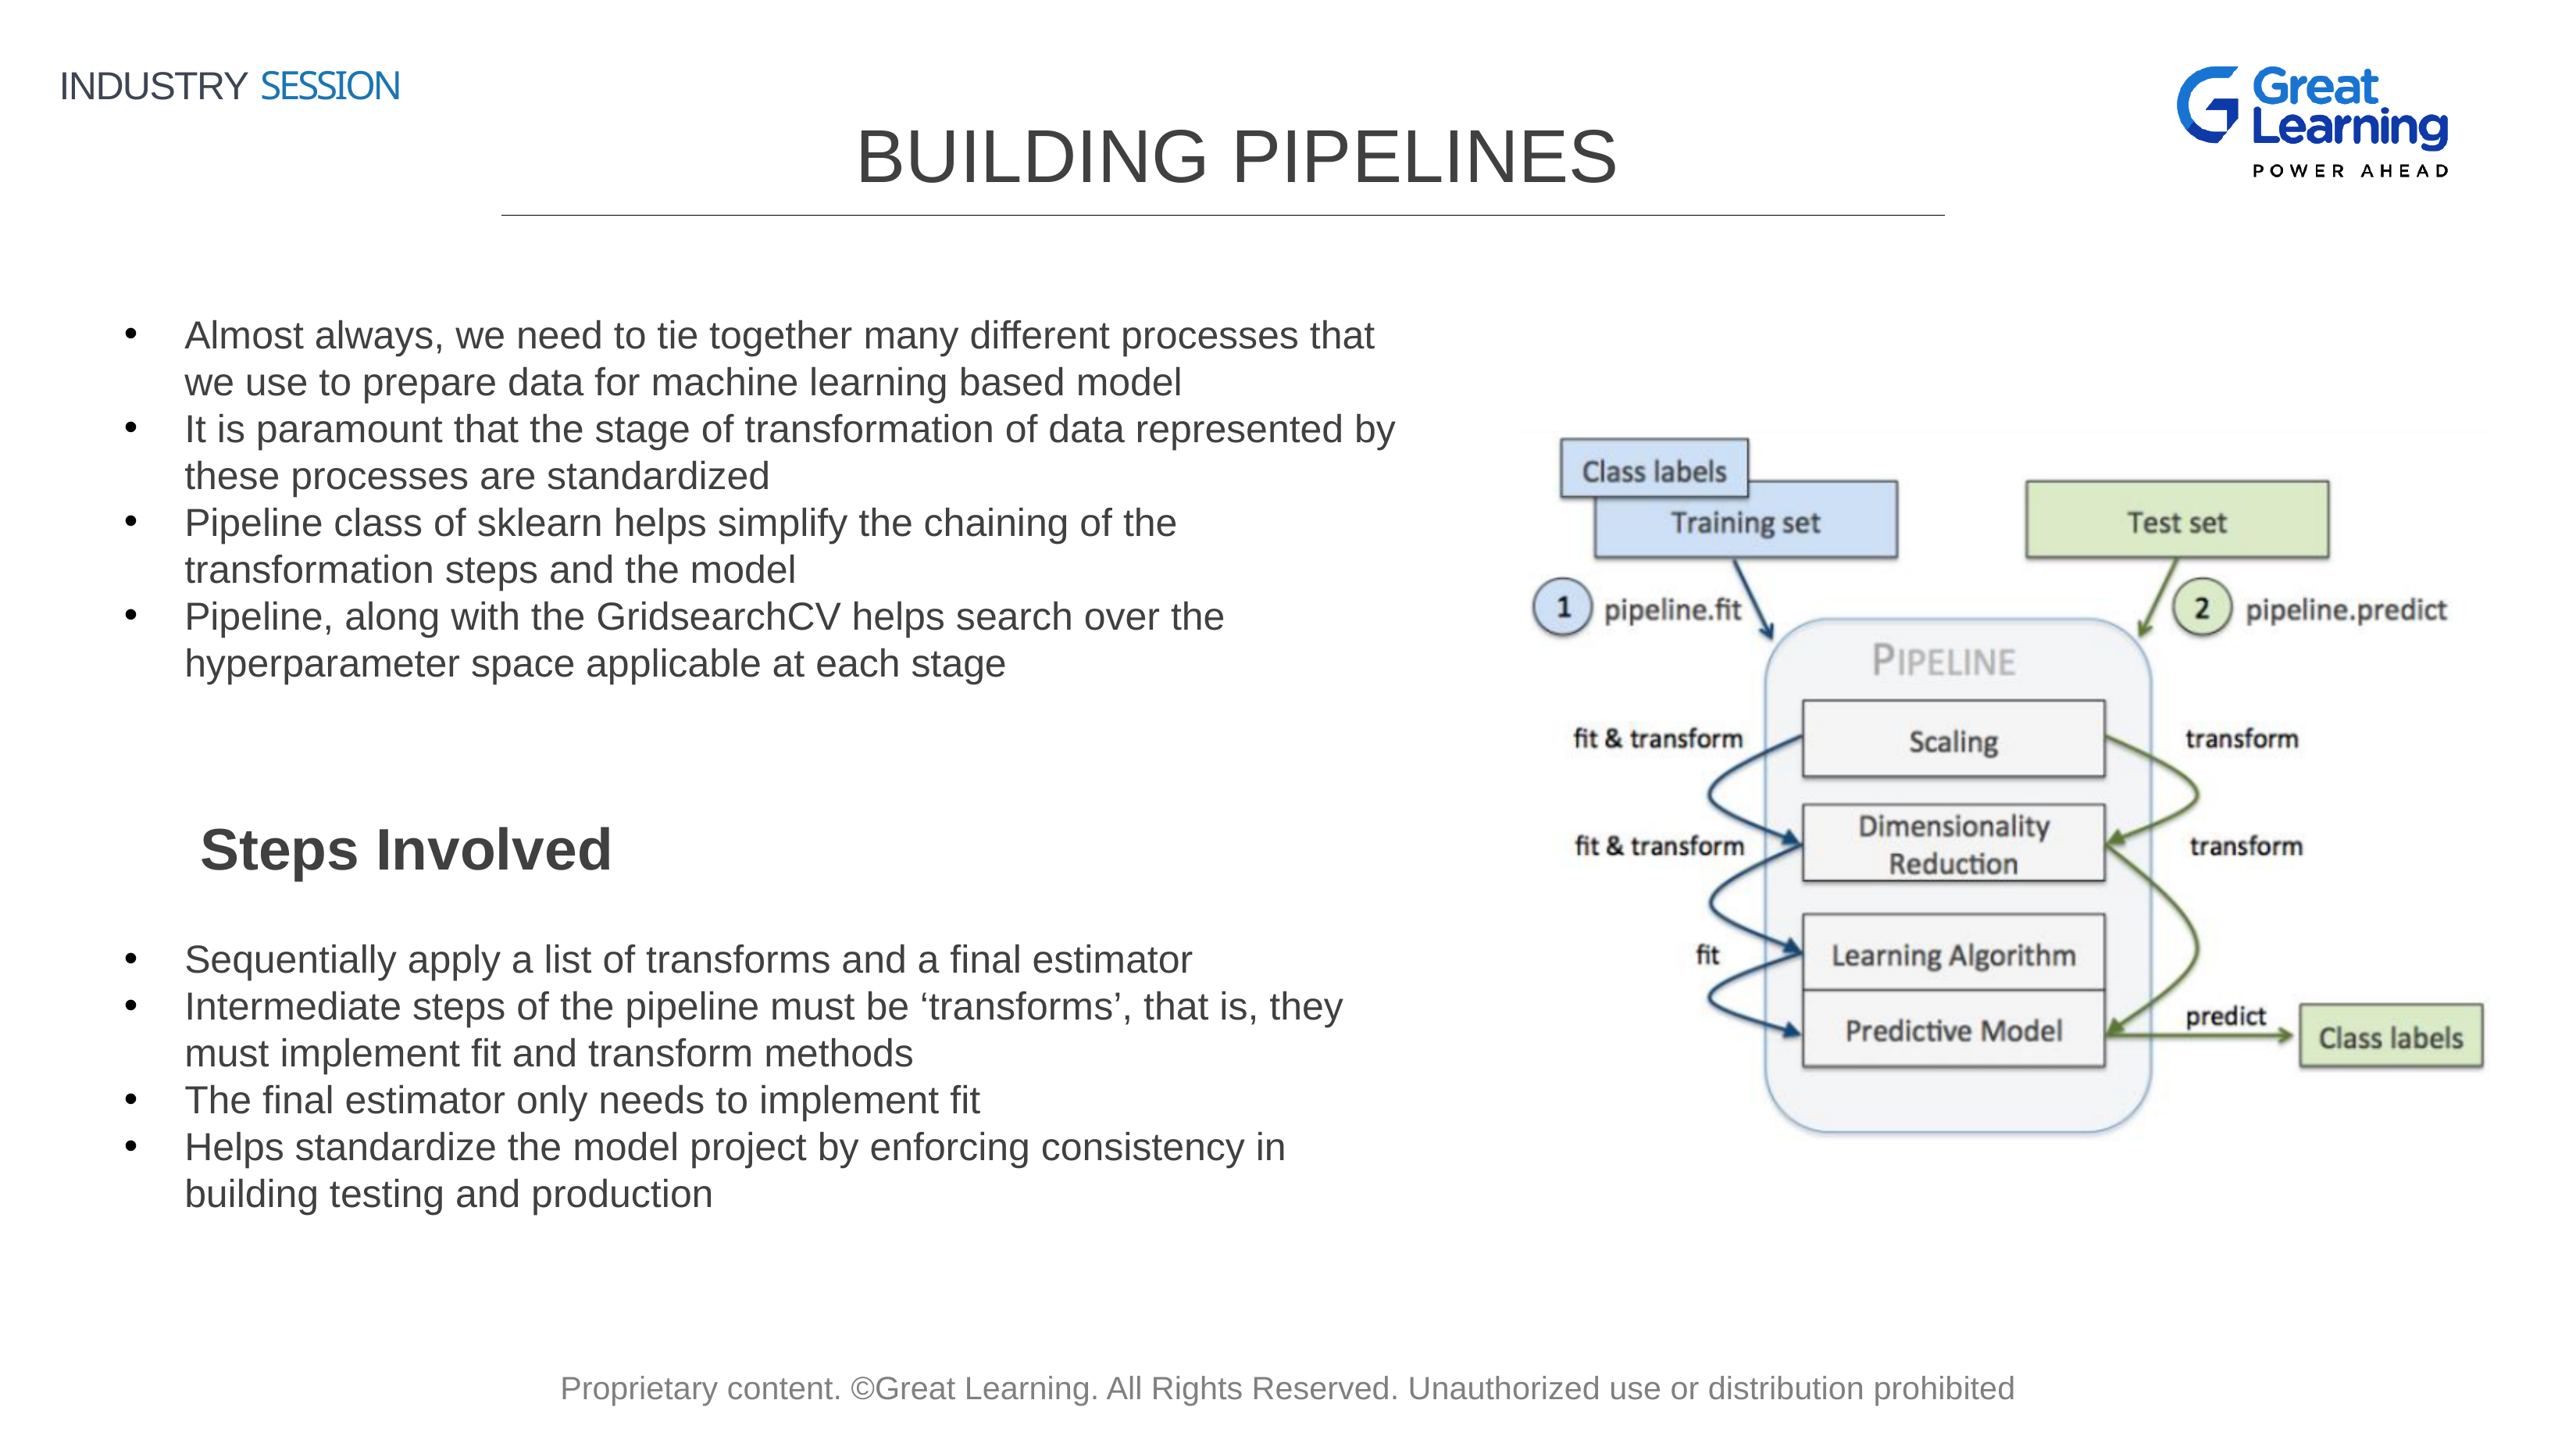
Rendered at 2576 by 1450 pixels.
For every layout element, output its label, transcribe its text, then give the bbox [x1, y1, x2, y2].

text_box Steps Involved [112, 805, 701, 888]
text_box INDUSTRY SESSION [35, 58, 425, 108]
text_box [501, 101, 1976, 216]
picture [1517, 430, 2490, 1146]
picture [2138, 60, 2486, 183]
text_box Almost always, we need to tie together many different processes that we use to prepare data for machine learning based model It is paramount that the stage of transformation of data represented by these processes are standardized Pipeline class of sklearn helps simplify the chaining of the transformation steps and the model Pipeline, along with the GridsearchCV helps search over the hyperparameter space applicable at each stage [112, 304, 1437, 691]
text_box Sequentially apply a list of transforms and a final estimator Intermediate steps of the pipeline must be ‘transforms’, that is, they must implement fit and transform methods The final estimator only needs to implement fit Helps standardize the model project by enforcing consistency in building testing and production [112, 928, 1437, 1222]
text_box Proprietary content. ©Great Learning. All Rights Reserved. Unauthorized use or distribution prohibited [378, 1361, 2198, 1439]
